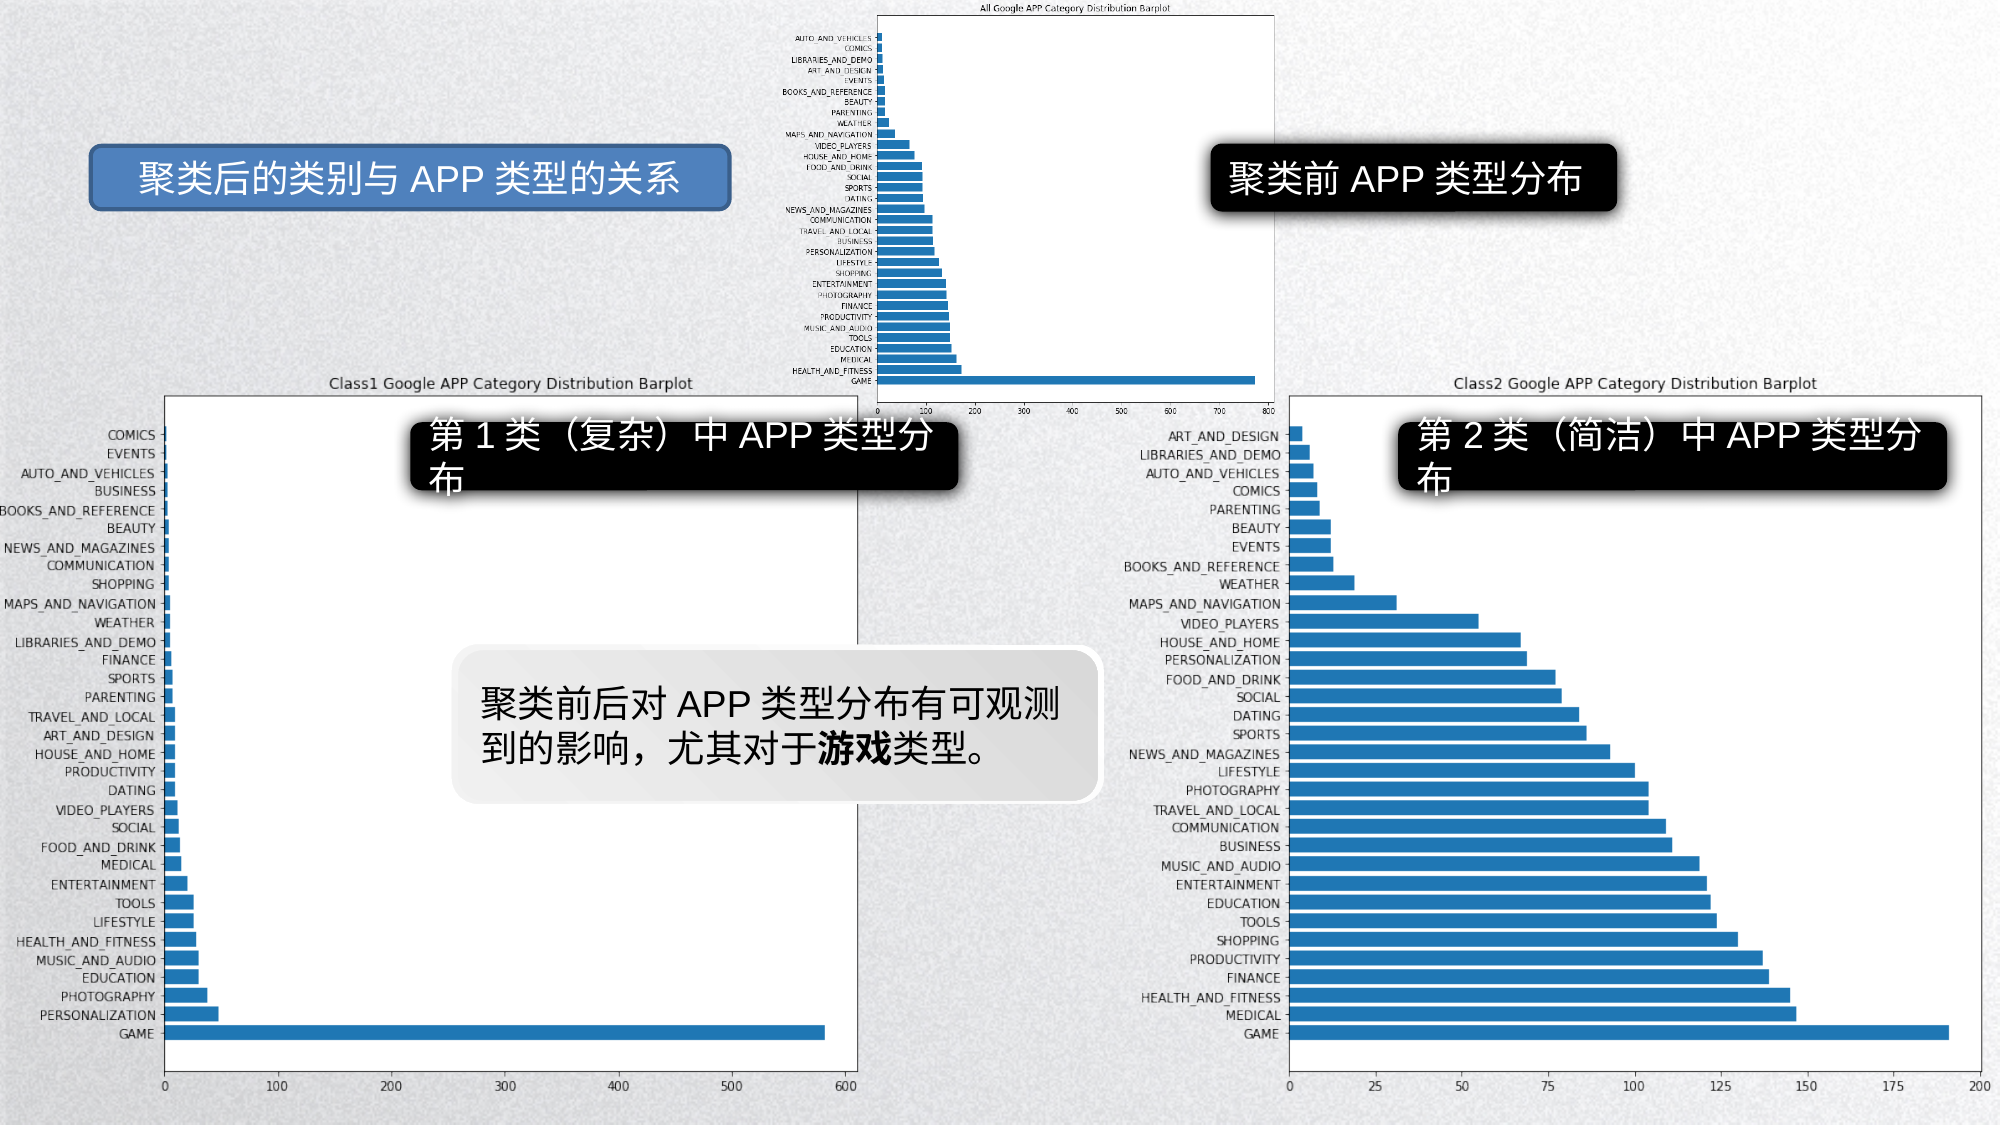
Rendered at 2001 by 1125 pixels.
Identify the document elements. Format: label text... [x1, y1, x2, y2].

text_box 聚类后的类别与APP类型的关系 [88, 143, 732, 212]
picture [0, 0, 2000, 1125]
text_box 聚类前后对APP类型分布有可观测到的影响，尤其对于游戏类型。 [870, 648, 1100, 803]
text_box 聚类前APP类型分布 [1284, 143, 1618, 212]
text_box 第1类（复杂）中APP类型分布 [870, 427, 959, 491]
text_box [870, 642, 1107, 806]
